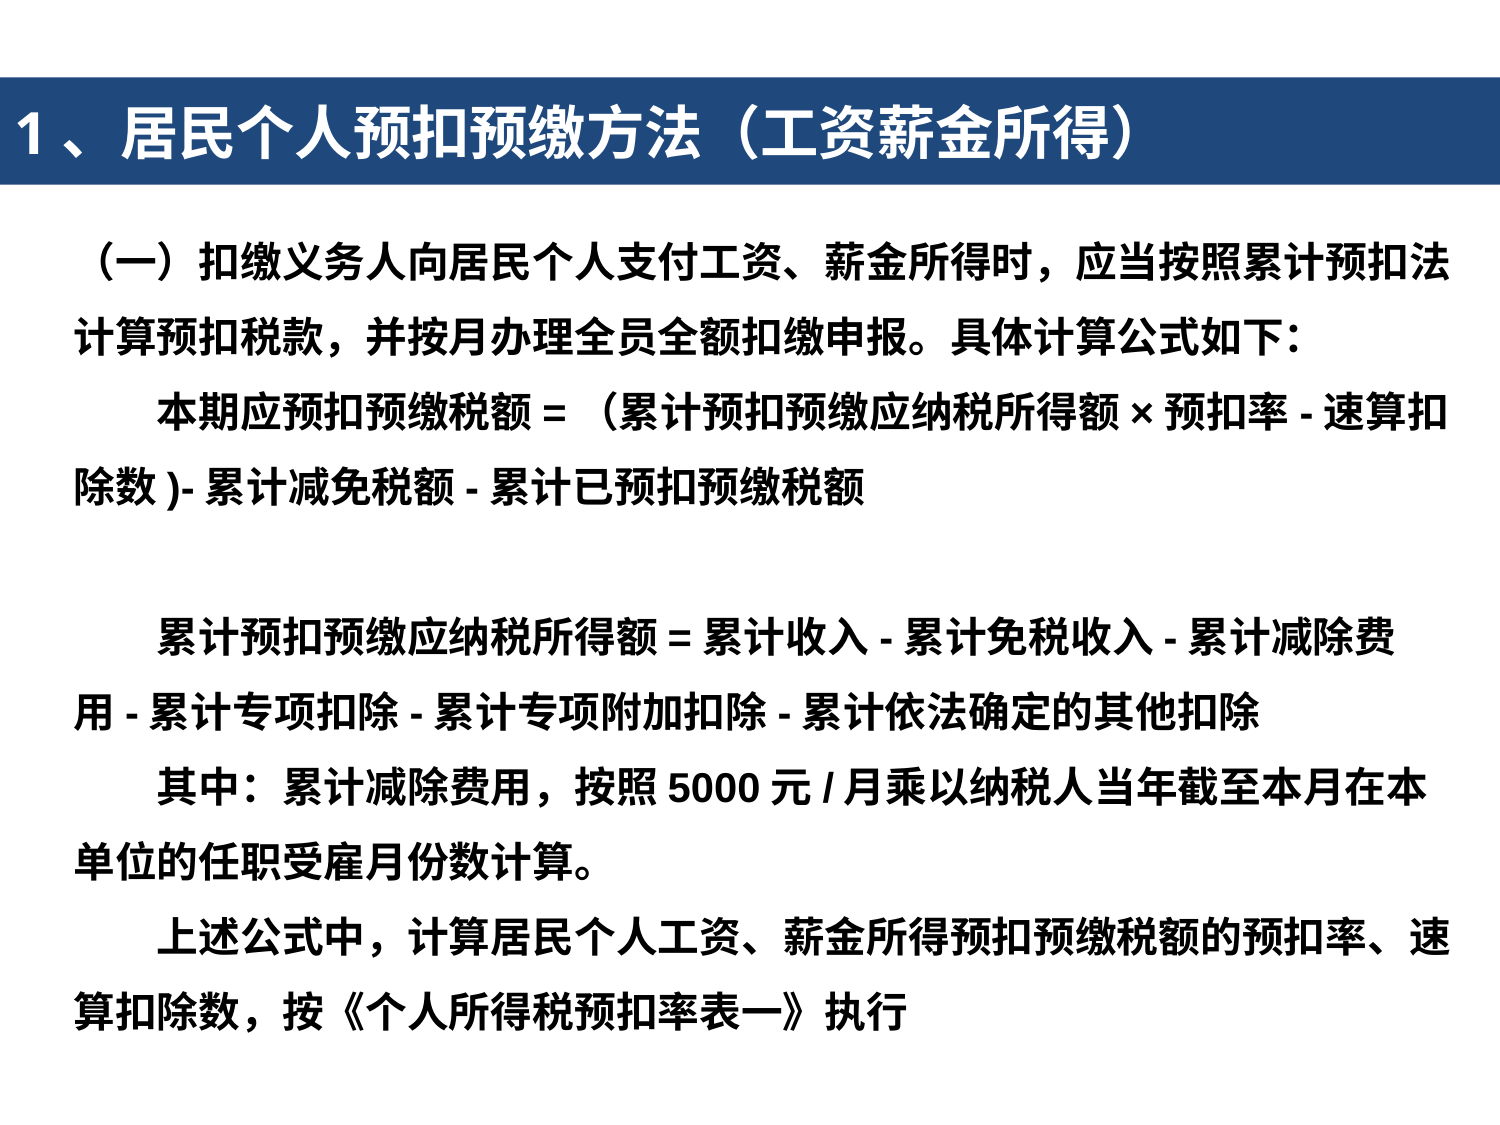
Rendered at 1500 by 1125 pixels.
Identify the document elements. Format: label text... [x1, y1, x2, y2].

text_box 1、居民个人预扣预缴方法（工资薪金所得） [0, 77, 1500, 185]
text_box （一）扣缴义务人向居民个人支付工资、薪金所得时，应当按照累计预扣法计算预扣税款，并按月办理全员全额扣缴申报。具体计算公式如下： 本期应预扣预缴税额=（累计预扣预缴应纳税所得额×预扣率-速算扣除数)-累计减免税额-累计已预扣预缴税额 累计预扣预缴应纳税所得额=累计收入-累计免税收入-累计减除费用-累计专项扣除-累计专项附加扣除-累计依法确定的其他扣除 其中：累计减除费用，按照5000元/月乘以纳税人当年截至本月在本单位的任职受雇月份数计算。 上述公式中，计算居民个人工资、薪金所得预扣预缴税额的预扣率、速算扣除数，按《个人所得税预扣率表一》执行 [58, 203, 1470, 1044]
